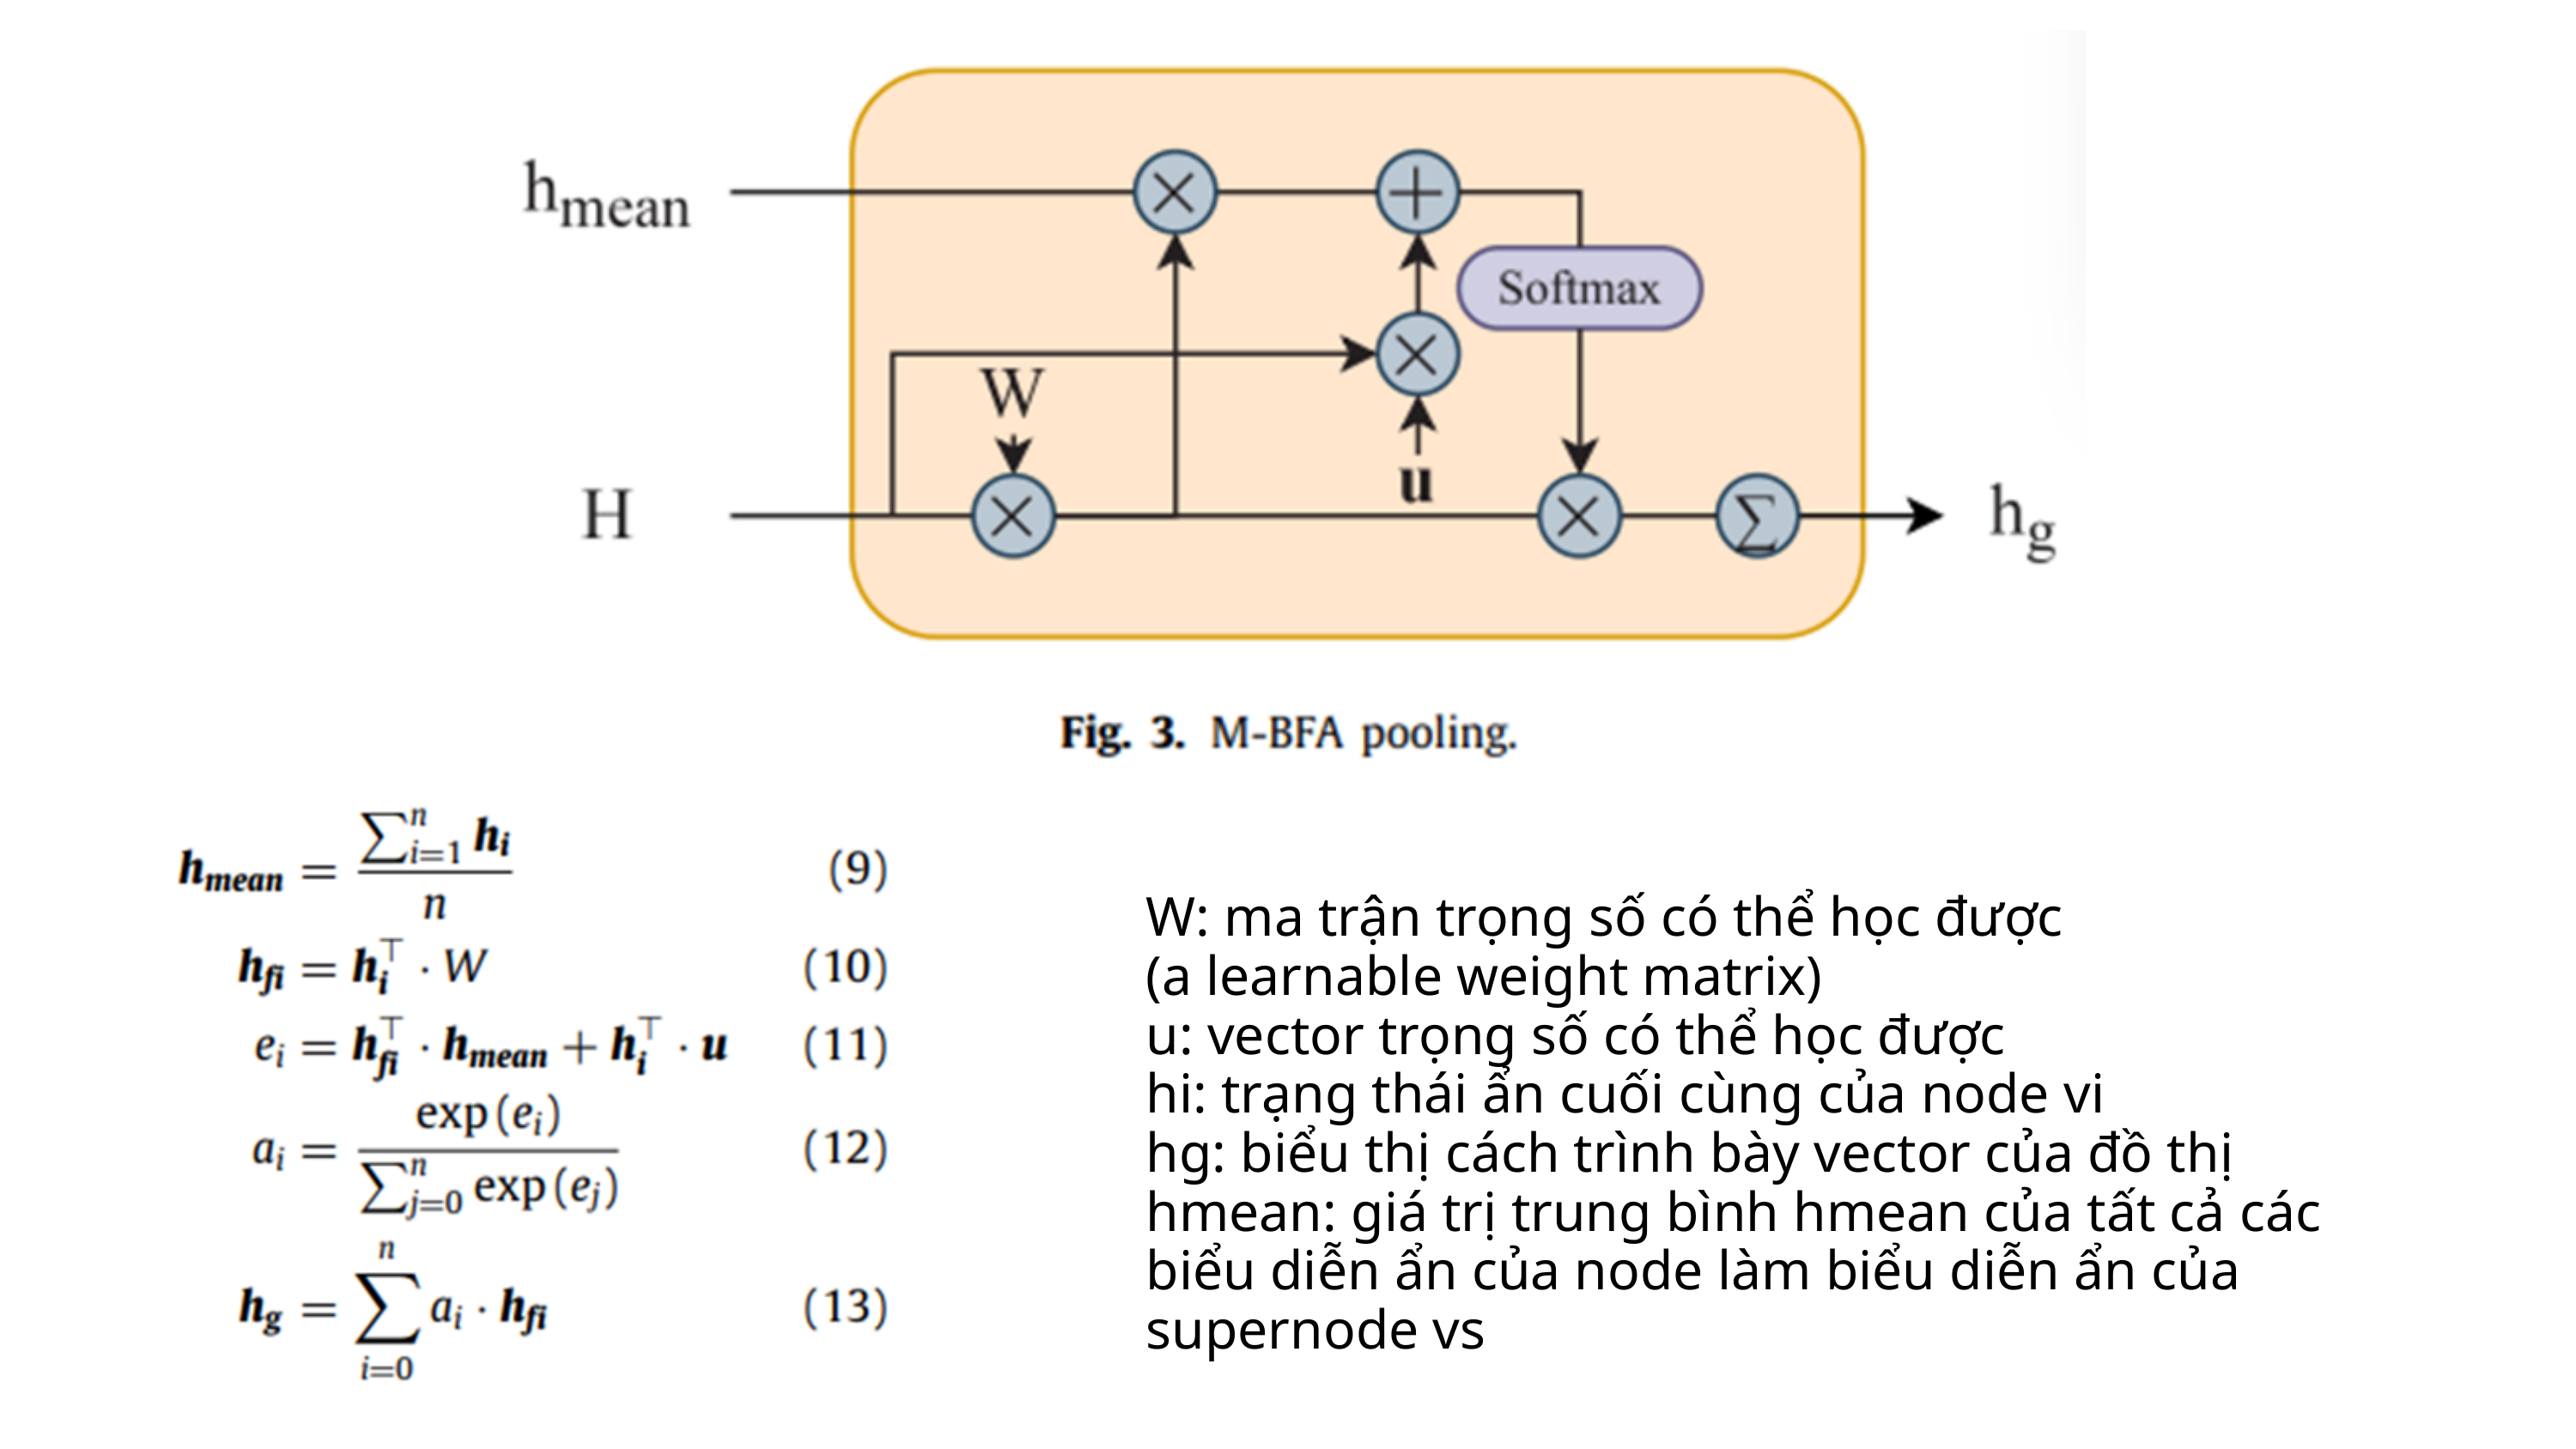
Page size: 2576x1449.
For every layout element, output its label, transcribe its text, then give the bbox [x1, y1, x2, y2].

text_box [144, 796, 925, 1393]
text_box W: ma trận trọng số có thể học được (a learnable weight matrix) u: vector trọng số có thể học được hi: trạng thái ẩn cuối cùng của node vi hg: biểu thị cách trình bày vector của đồ thị hmean: giá trị trung bình hmean của tất cả các biểu diễn ẩn của node làm biểu diễn ẩn của supernode vs [1145, 888, 2432, 1361]
text_box [489, 30, 2087, 761]
